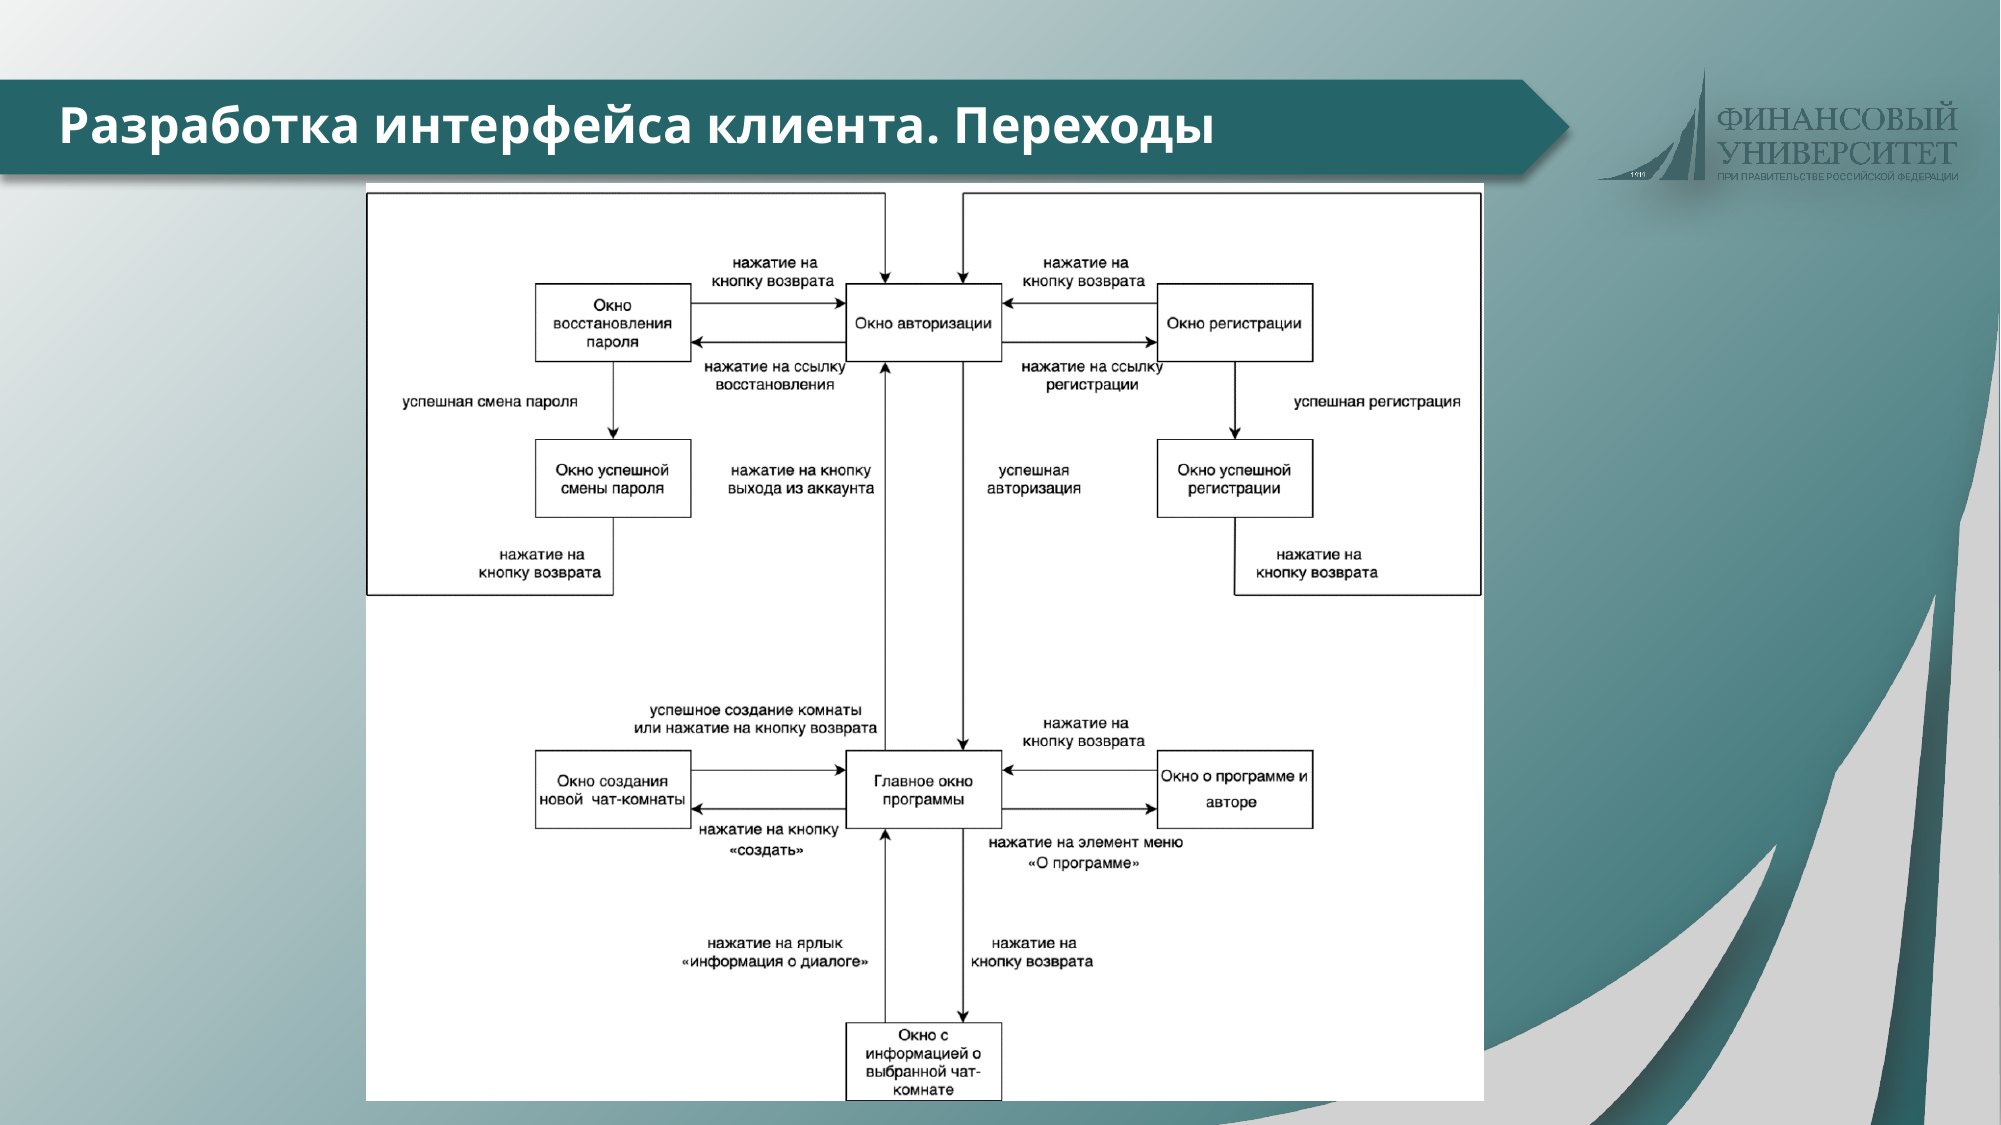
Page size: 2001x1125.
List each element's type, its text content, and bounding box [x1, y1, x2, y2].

picture [366, 183, 1484, 1101]
title Разработка интерфейса клиента. Переходы [44, 92, 1749, 155]
picture [1595, 62, 1959, 192]
